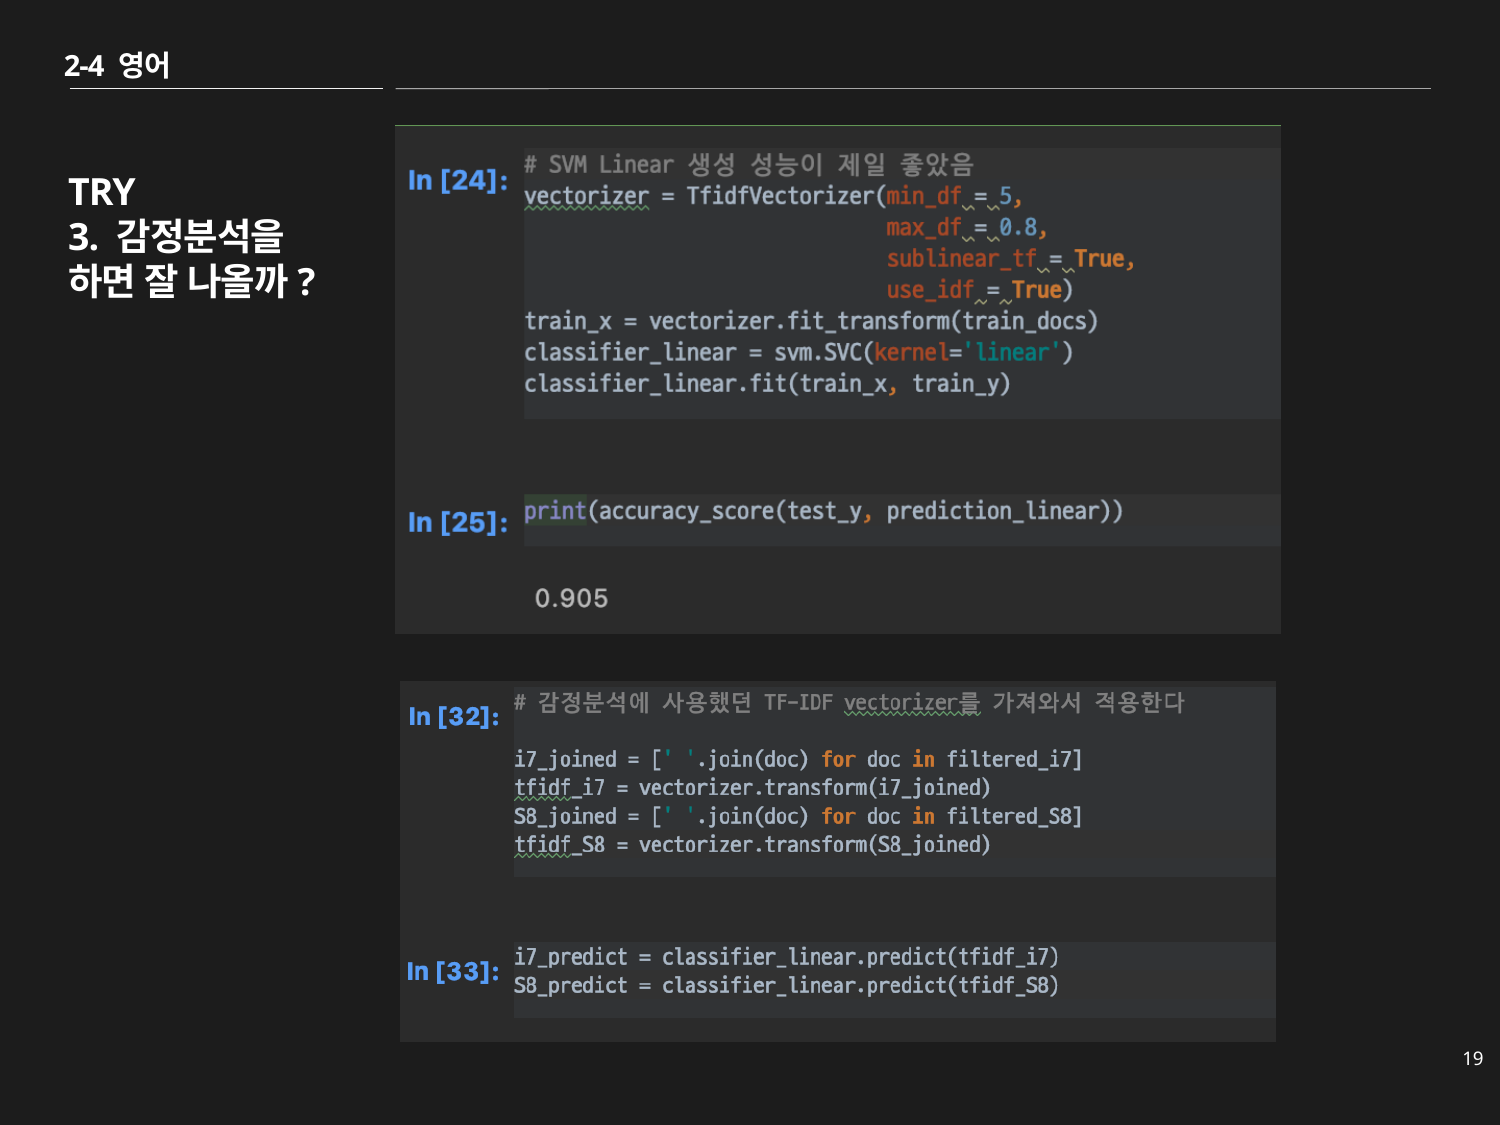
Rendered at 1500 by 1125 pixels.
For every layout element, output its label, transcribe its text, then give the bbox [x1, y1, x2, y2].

picture [395, 125, 1282, 634]
picture [400, 681, 1277, 1042]
text_box 2-4 영어 [48, 39, 187, 90]
text_box TRY 3. 감정분석을 하면 잘 나올까? [53, 160, 360, 402]
text_box 19 [1377, 1039, 1499, 1080]
